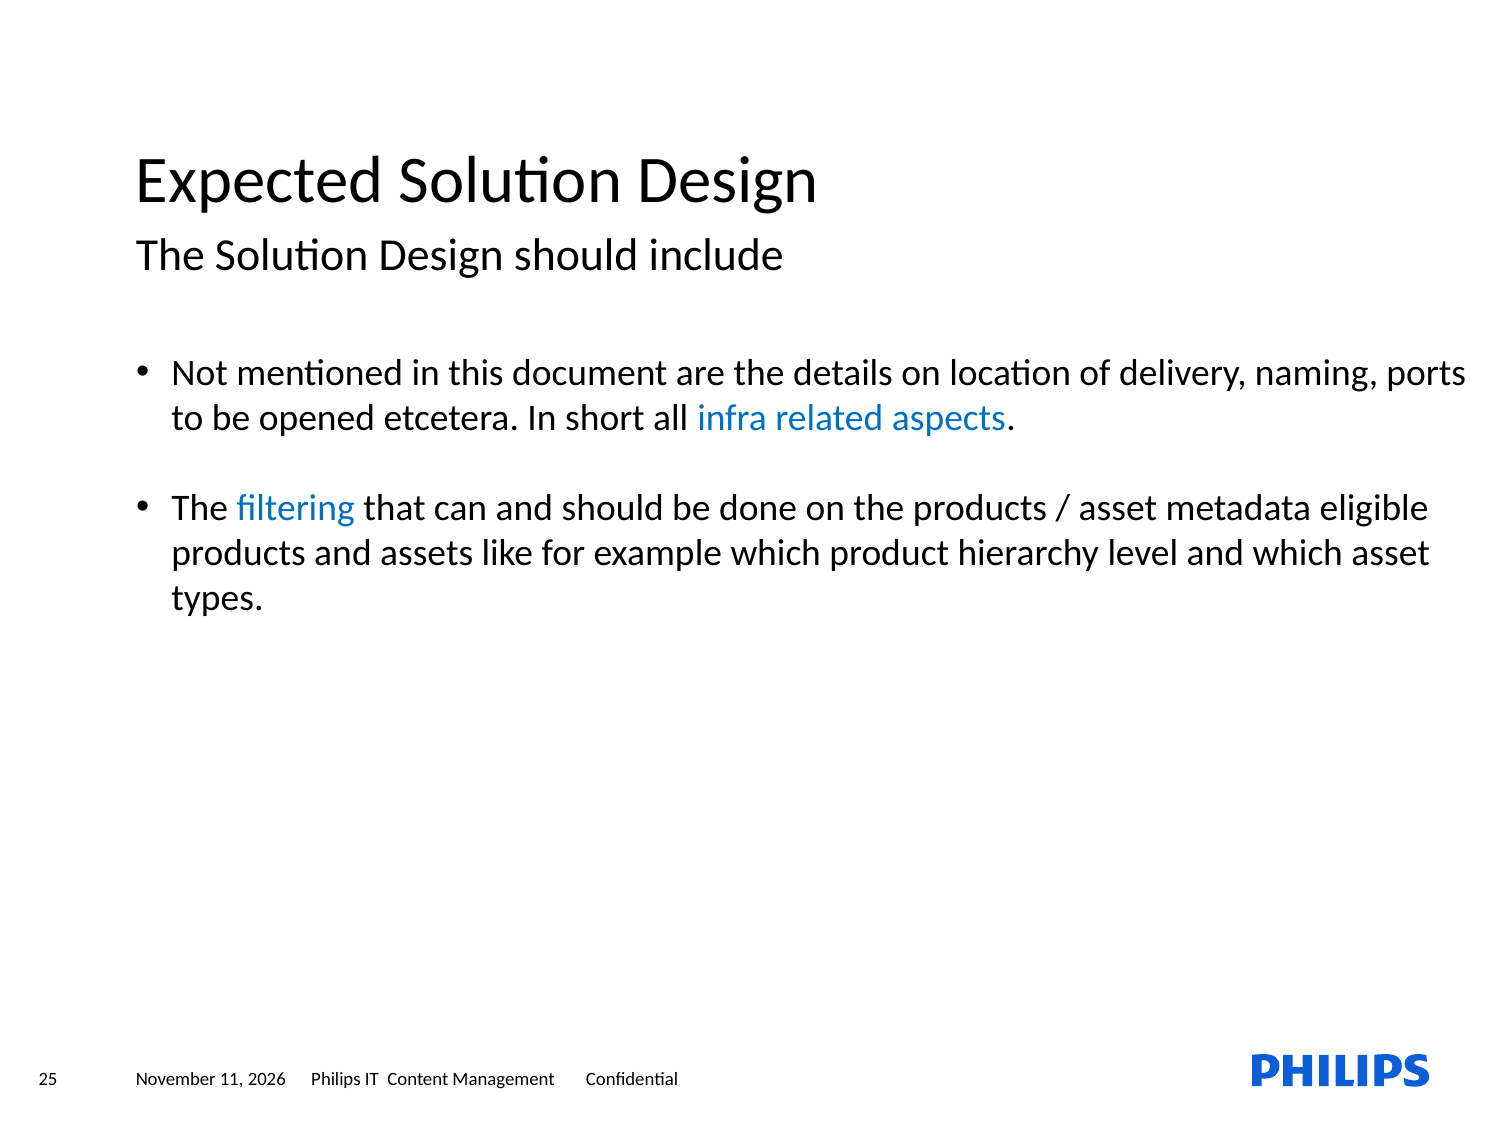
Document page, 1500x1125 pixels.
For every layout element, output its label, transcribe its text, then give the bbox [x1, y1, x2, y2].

list The Solution Design should include [135, 224, 1365, 286]
list Not mentioned in this document are the details on location of delivery, naming, ports to be opened etcetera. In short all infra related aspects. The filtering that can and should be done on the products / asset metadata eligible products and assets like for example which product hierarchy level and which asset types. [135, 348, 1471, 1047]
list Expected Solution Design [135, 135, 1365, 220]
